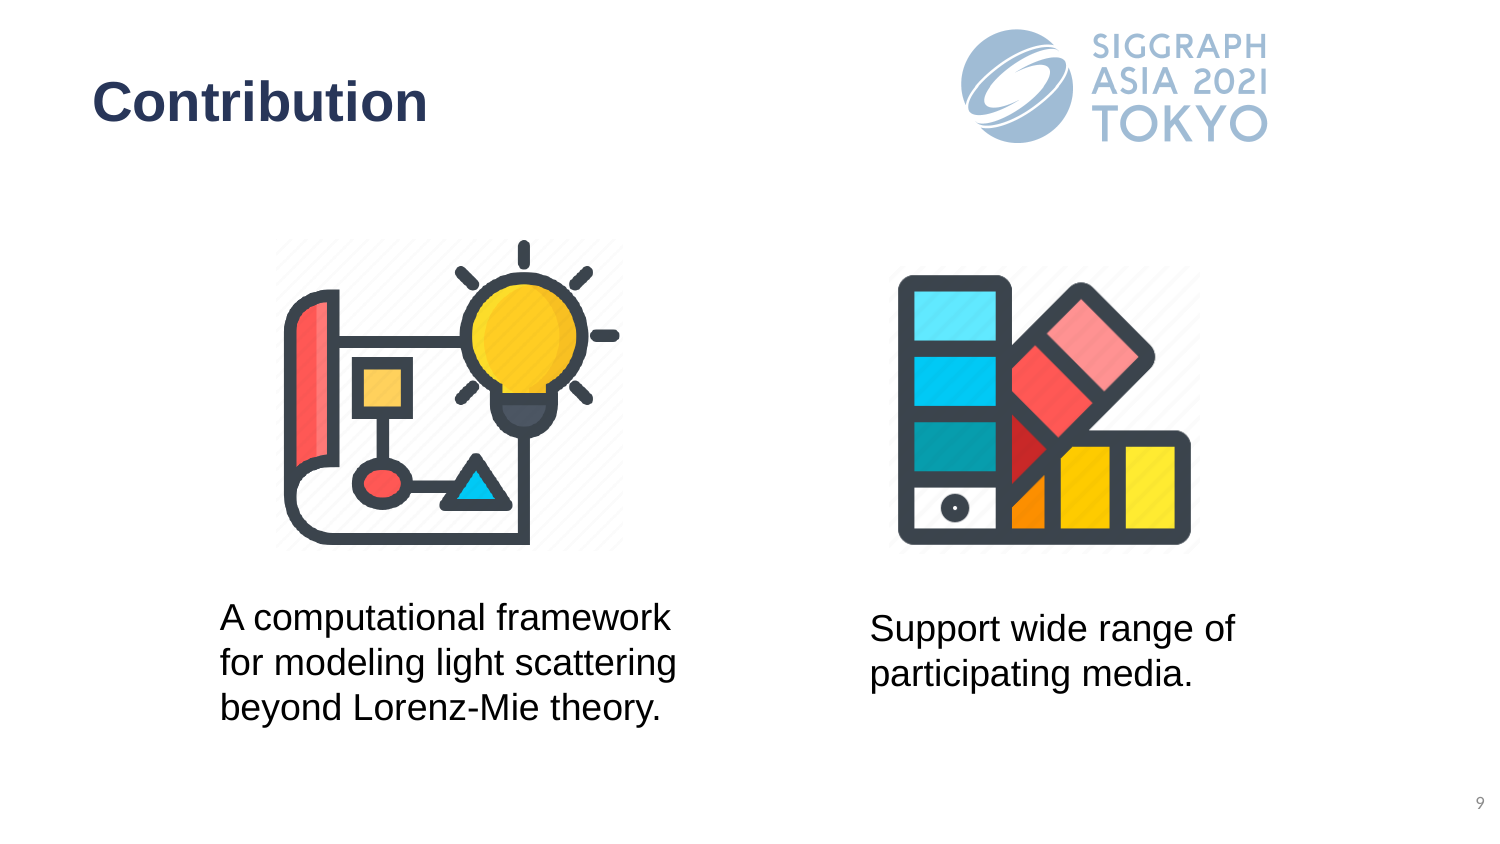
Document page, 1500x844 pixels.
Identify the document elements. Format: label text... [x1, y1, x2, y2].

picture [889, 266, 1200, 554]
text_box A computational framework for modeling light scattering beyond Lorenz-Mie theory. [205, 585, 707, 735]
picture [276, 239, 623, 551]
slide_number 9 [1432, 779, 1500, 825]
title Contribution [77, 61, 1371, 146]
text_box Support wide range of participating media. [854, 596, 1256, 702]
